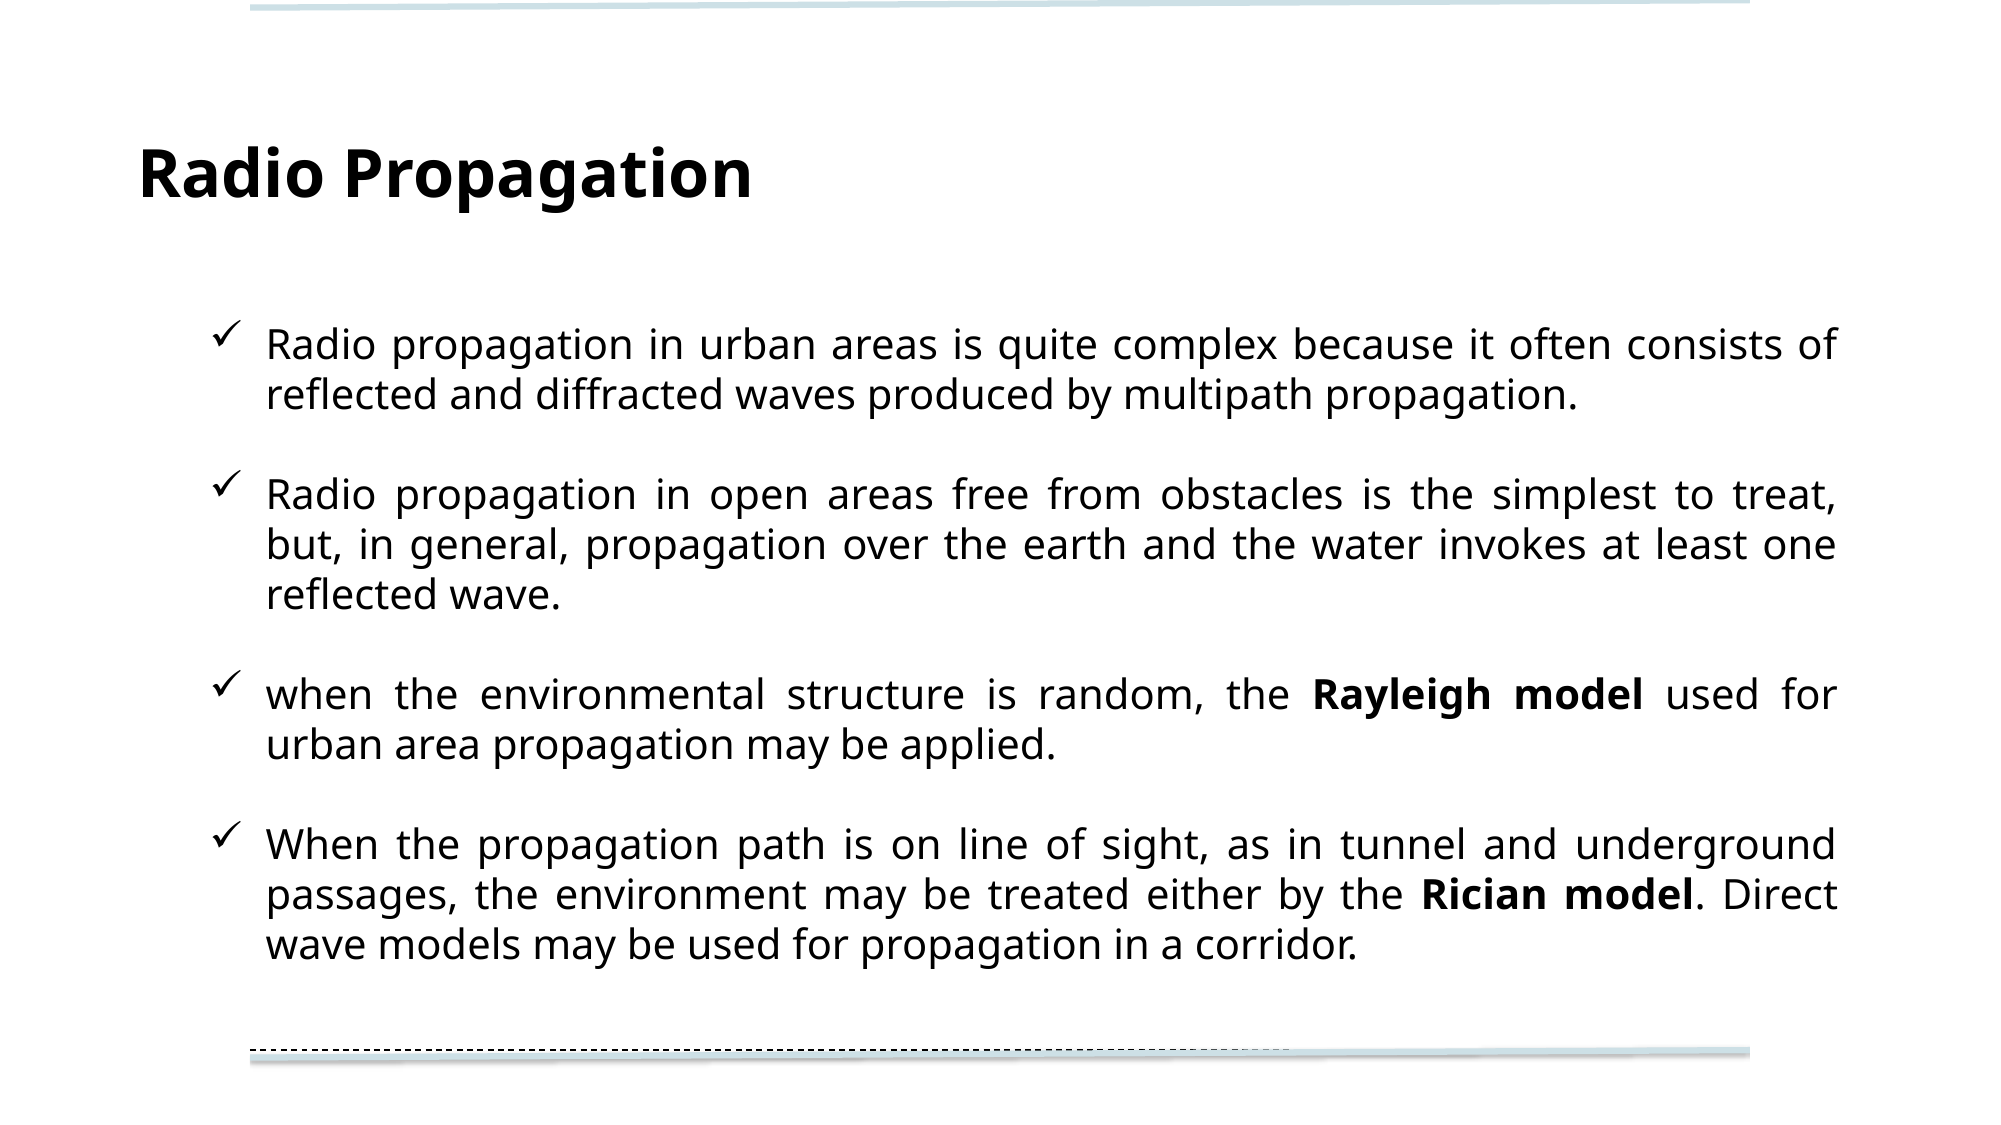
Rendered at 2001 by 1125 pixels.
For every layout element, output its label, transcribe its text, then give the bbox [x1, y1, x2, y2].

text_box Radio propagation in urban areas is quite complex because it often consists of reflected and diffracted waves produced by multipath propagation. Radio propagation in open areas free from obstacles is the simplest to treat, but, in general, propagation over the earth and the water invokes at least one reflected wave. when the environmental structure is random, the Rayleigh model used for urban area propagation may be applied. When the propagation path is on line of sight, as in tunnel and underground passages, the environment may be treated either by the Rician model. Direct wave models may be used for propagation in a corridor. [209, 317, 1838, 915]
text_box [249, 1043, 1750, 1072]
title Radio Propagation [137, 59, 1863, 278]
